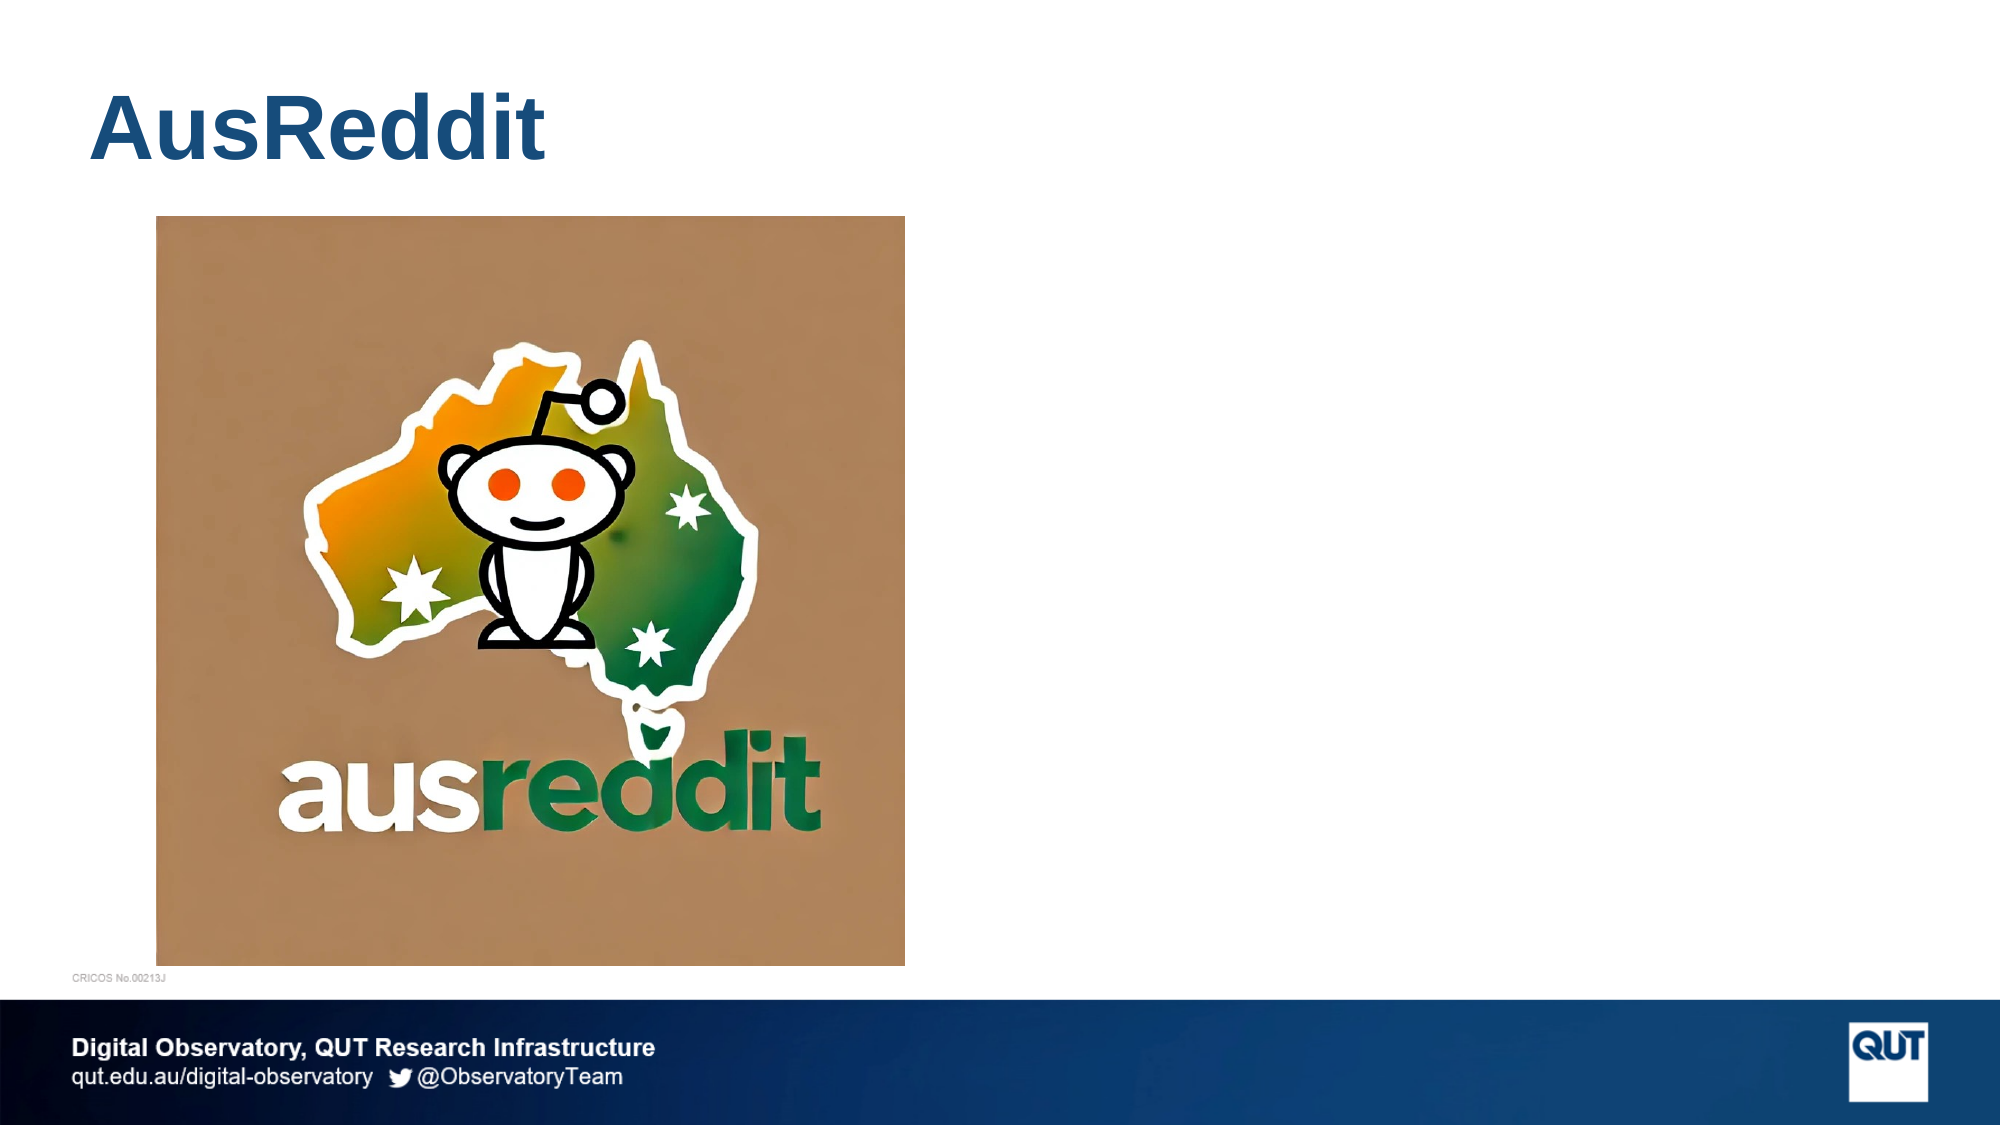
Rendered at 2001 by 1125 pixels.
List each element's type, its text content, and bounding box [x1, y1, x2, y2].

picture [0, 216, 2000, 1125]
title AusReddit [73, 59, 1927, 201]
